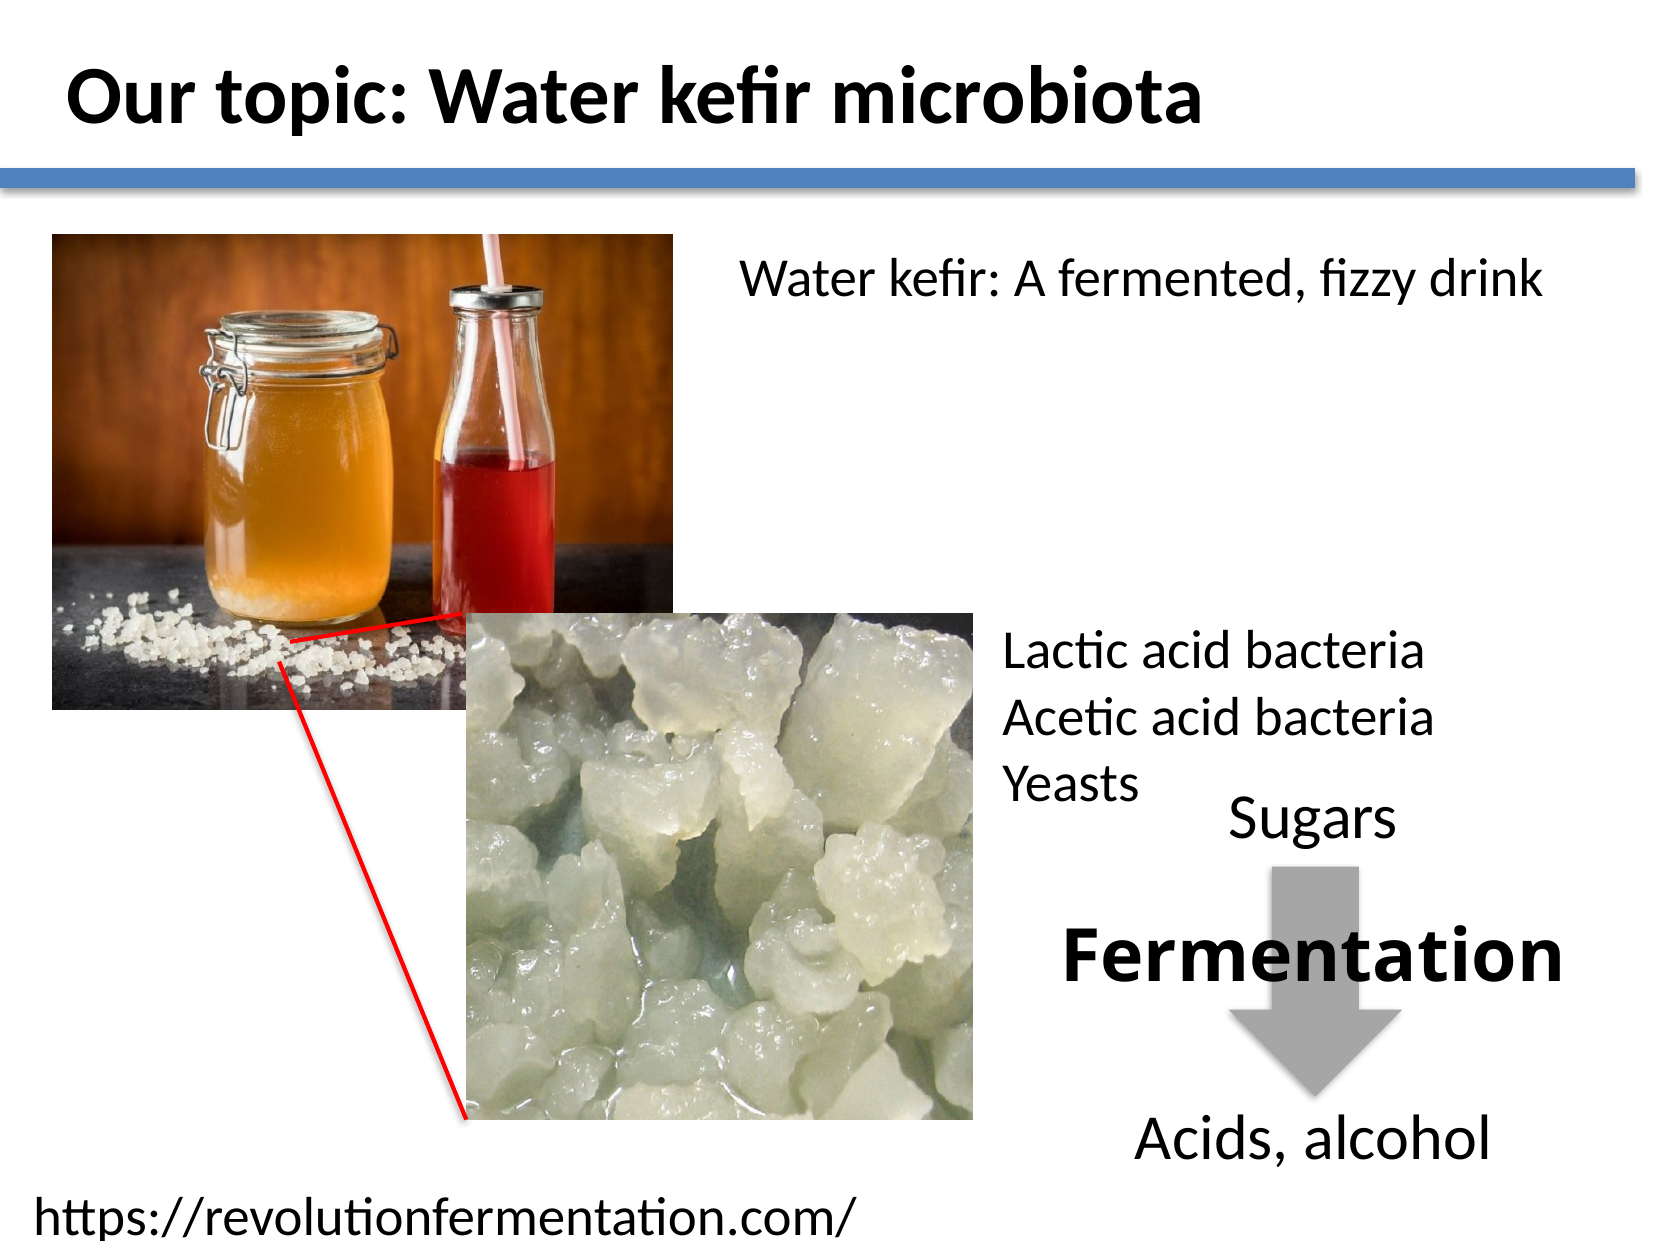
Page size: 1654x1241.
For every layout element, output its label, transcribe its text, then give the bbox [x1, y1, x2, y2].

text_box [278, 661, 467, 1120]
picture [51, 233, 973, 1120]
text_box Acids, alcohol [1120, 1087, 1508, 1180]
text_box Water kefir: A fermented, fizzy drink [724, 234, 1560, 316]
text_box https://revolutionfermentation.com/ [18, 1173, 873, 1241]
text_box Lactic acid bacteria Acetic acid bacteria Yeasts [987, 606, 1451, 820]
text_box [1226, 1004, 1405, 1087]
text_box Sugars [1213, 766, 1414, 859]
text_box Our topic: Water kefir microbiota [52, 33, 1569, 148]
text_box [1271, 865, 1360, 900]
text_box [289, 613, 462, 643]
text_box Fermentation [1045, 900, 1581, 1004]
